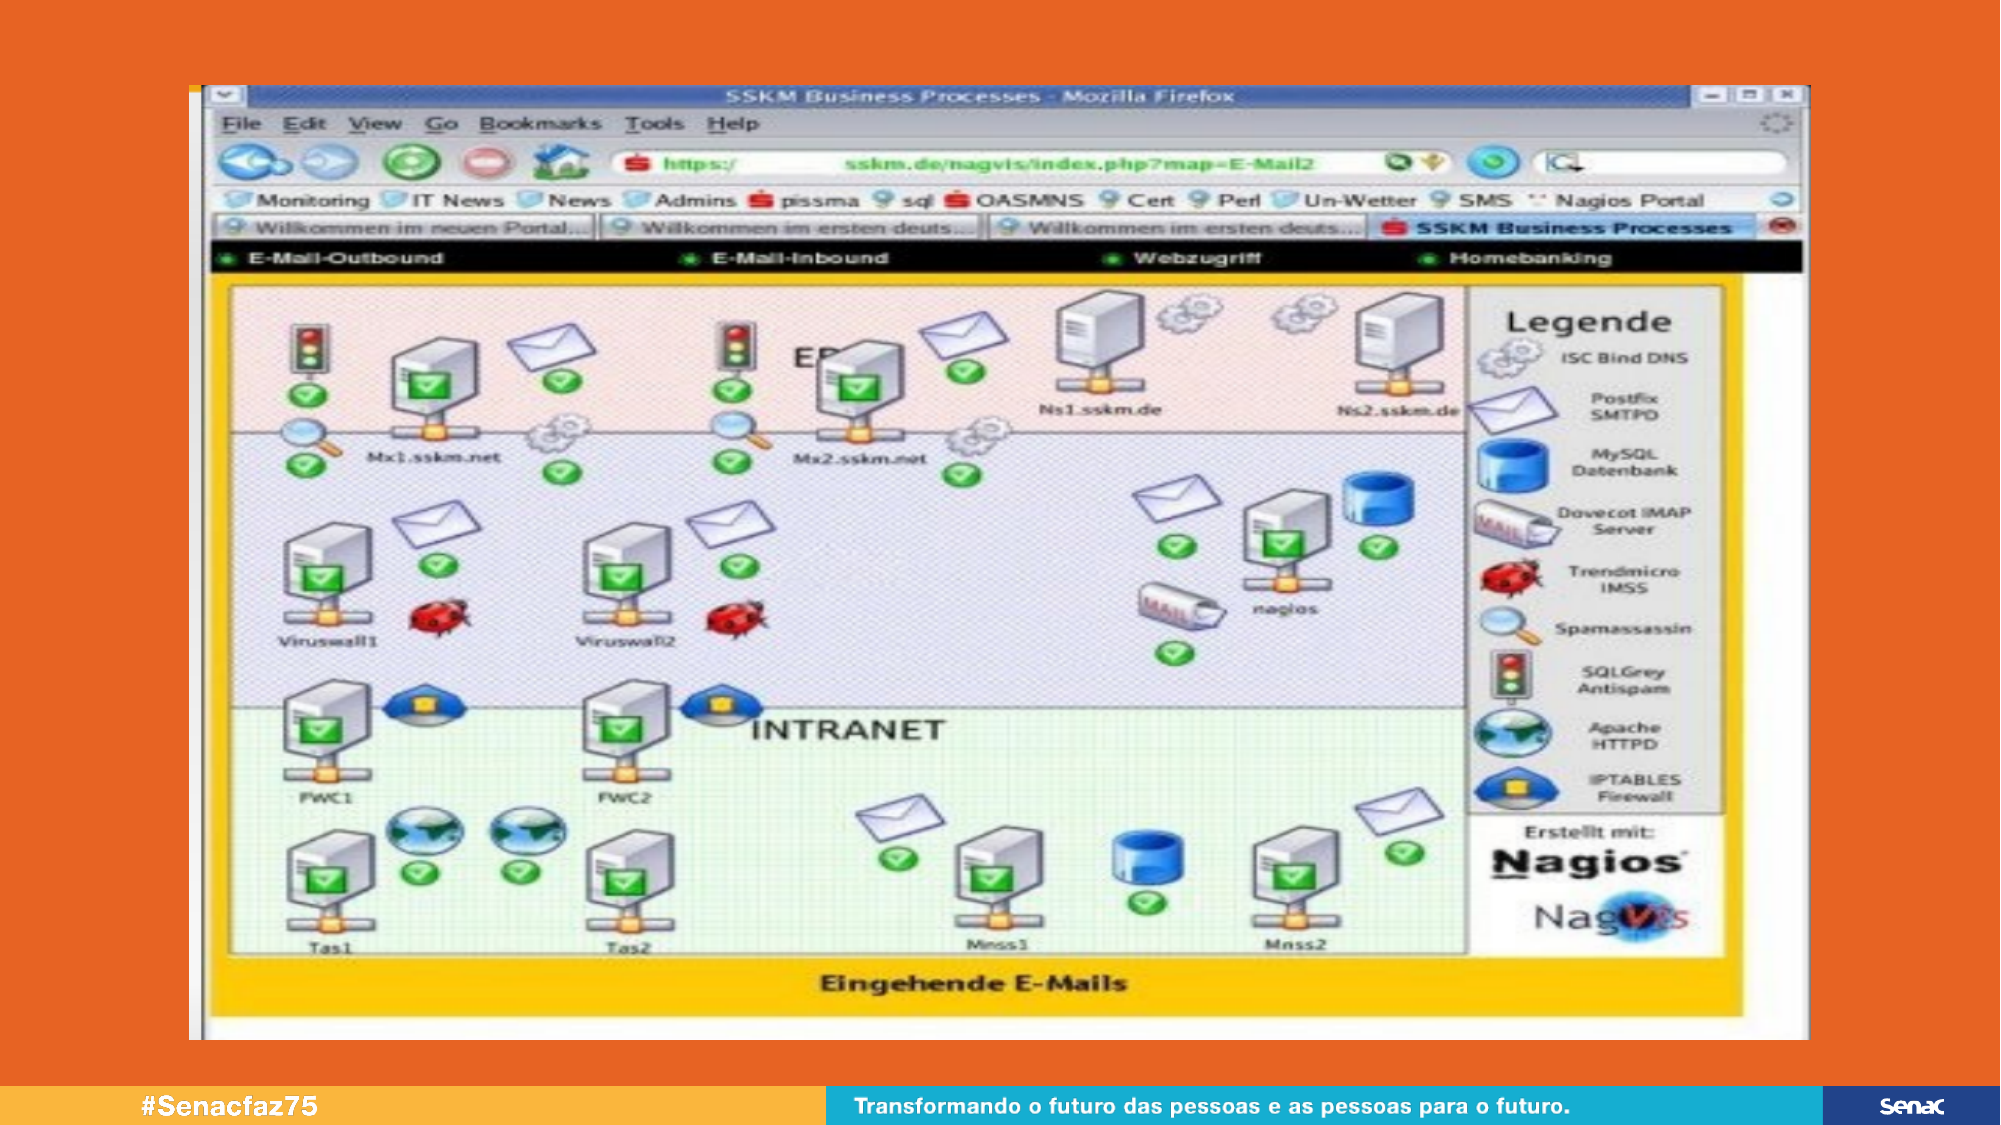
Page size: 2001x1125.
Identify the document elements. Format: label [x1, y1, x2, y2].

picture [0, 1078, 2000, 1125]
picture [188, 85, 1811, 1040]
